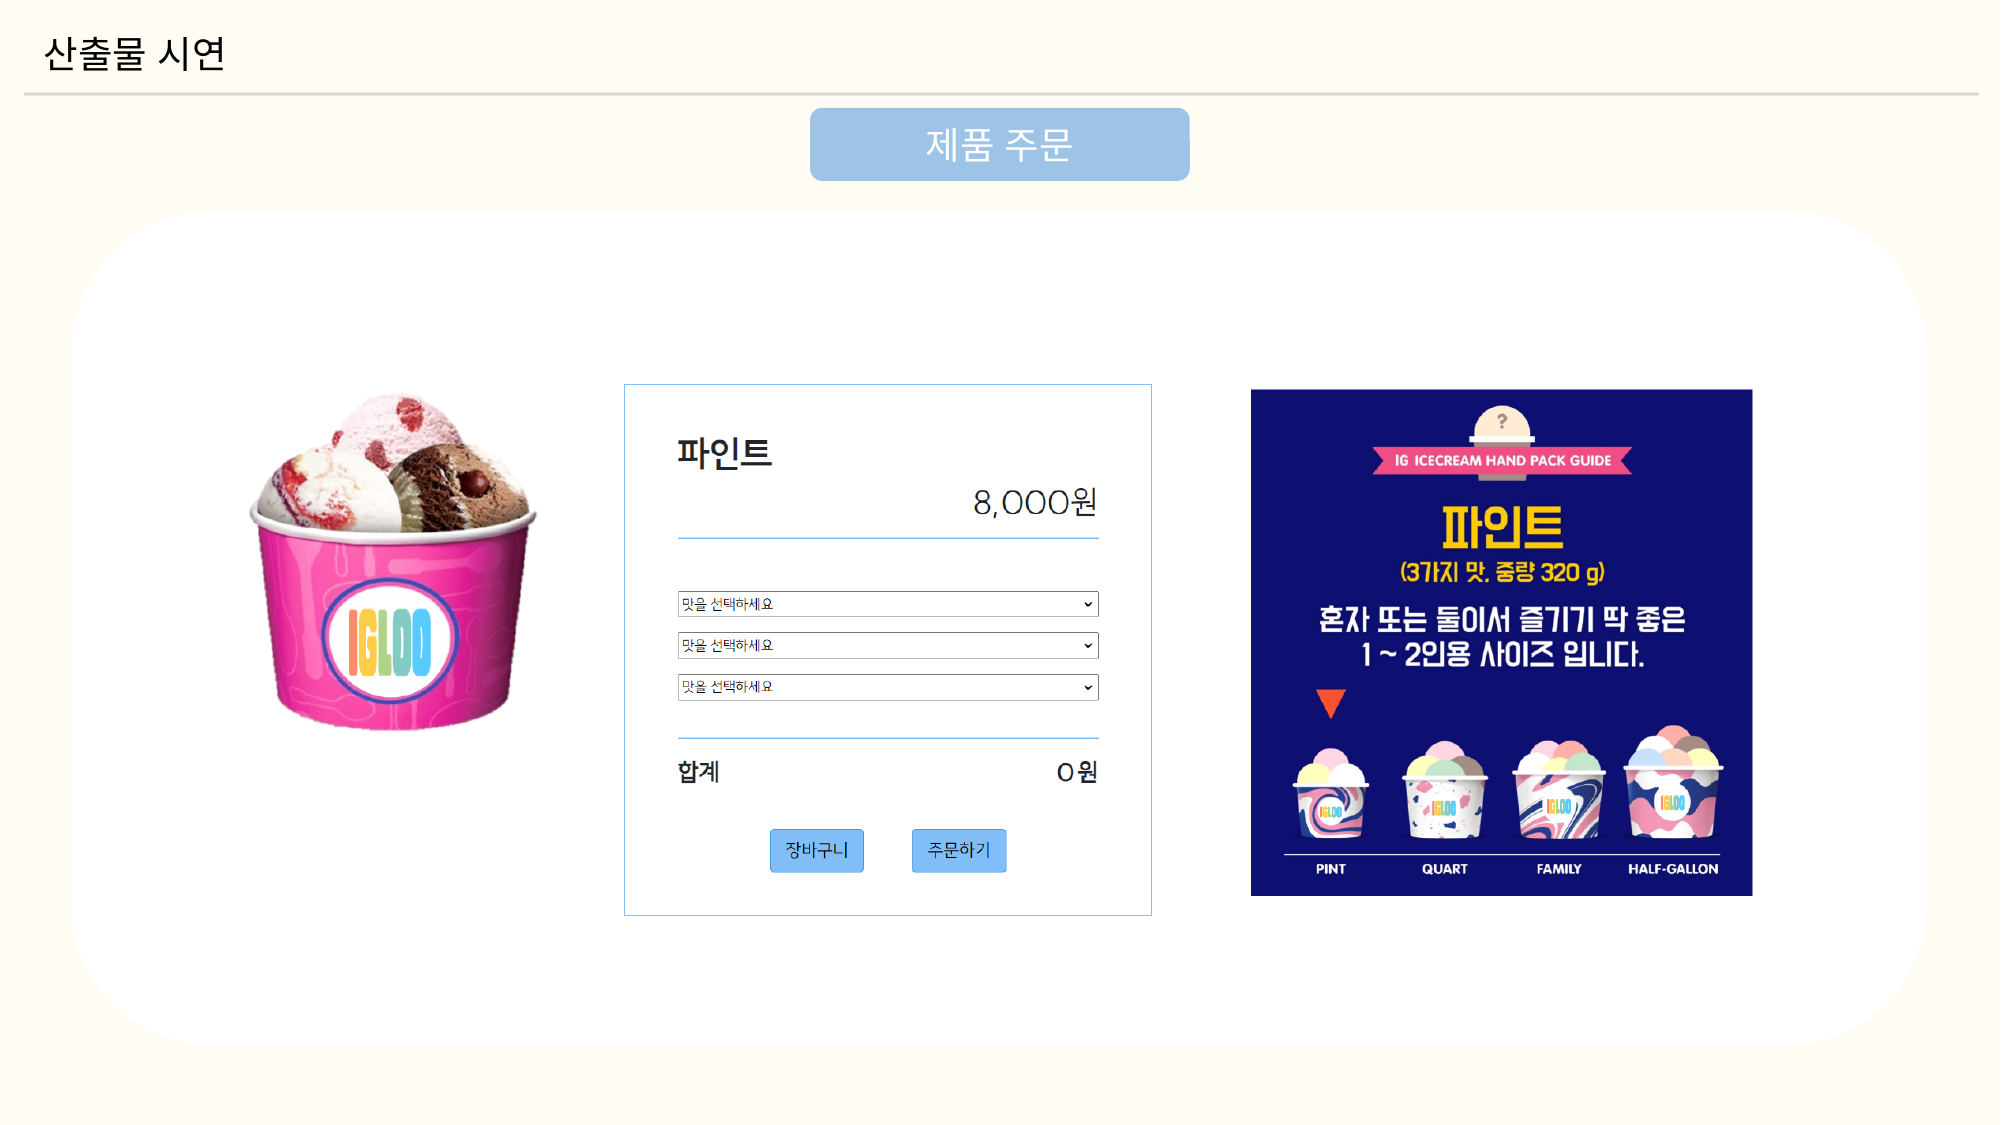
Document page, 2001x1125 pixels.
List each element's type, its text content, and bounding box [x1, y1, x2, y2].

picture [207, 351, 1179, 942]
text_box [24, 88, 1979, 100]
text_box [70, 210, 1928, 1046]
text_box 산출물 시연 [29, 23, 242, 84]
picture [1204, 351, 1796, 942]
text_box 제품 주문 [809, 106, 1191, 182]
